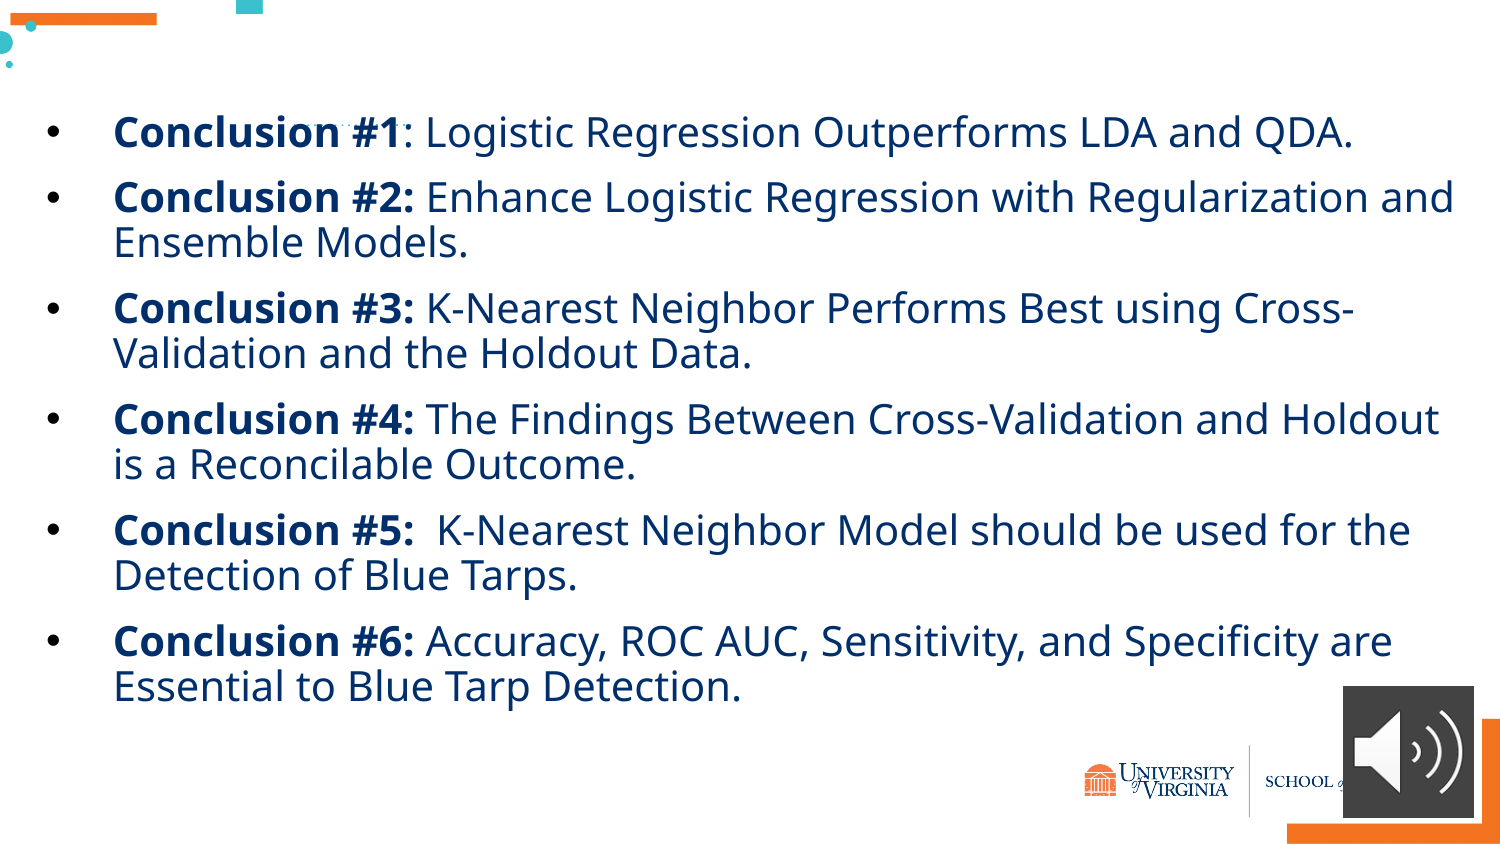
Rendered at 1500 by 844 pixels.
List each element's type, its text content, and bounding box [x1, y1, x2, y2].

text_box [559, 278, 591, 329]
picture [1084, 685, 1500, 844]
list Conclusion #1: Logistic Regression Outperforms LDA and QDA. Conclusion #2: Enhance Logistic Regression with Regularization and Ensemble Models. Conclusion #3: K-Nearest Neighbor Performs Best using Cross-Validation and the Holdout Data. Conclusion #4: The Findings Between Cross-Validation and Holdout is a Reconcilable Outcome. Conclusion #5: K-Nearest Neighbor Model should be used for the Detection of Blue Tarps. Conclusion #6: Accuracy, ROC AUC, Sensitivity, and Specificity are Essential to Blue Tarp Detection. [22, 96, 1477, 727]
picture [0, 0, 412, 146]
